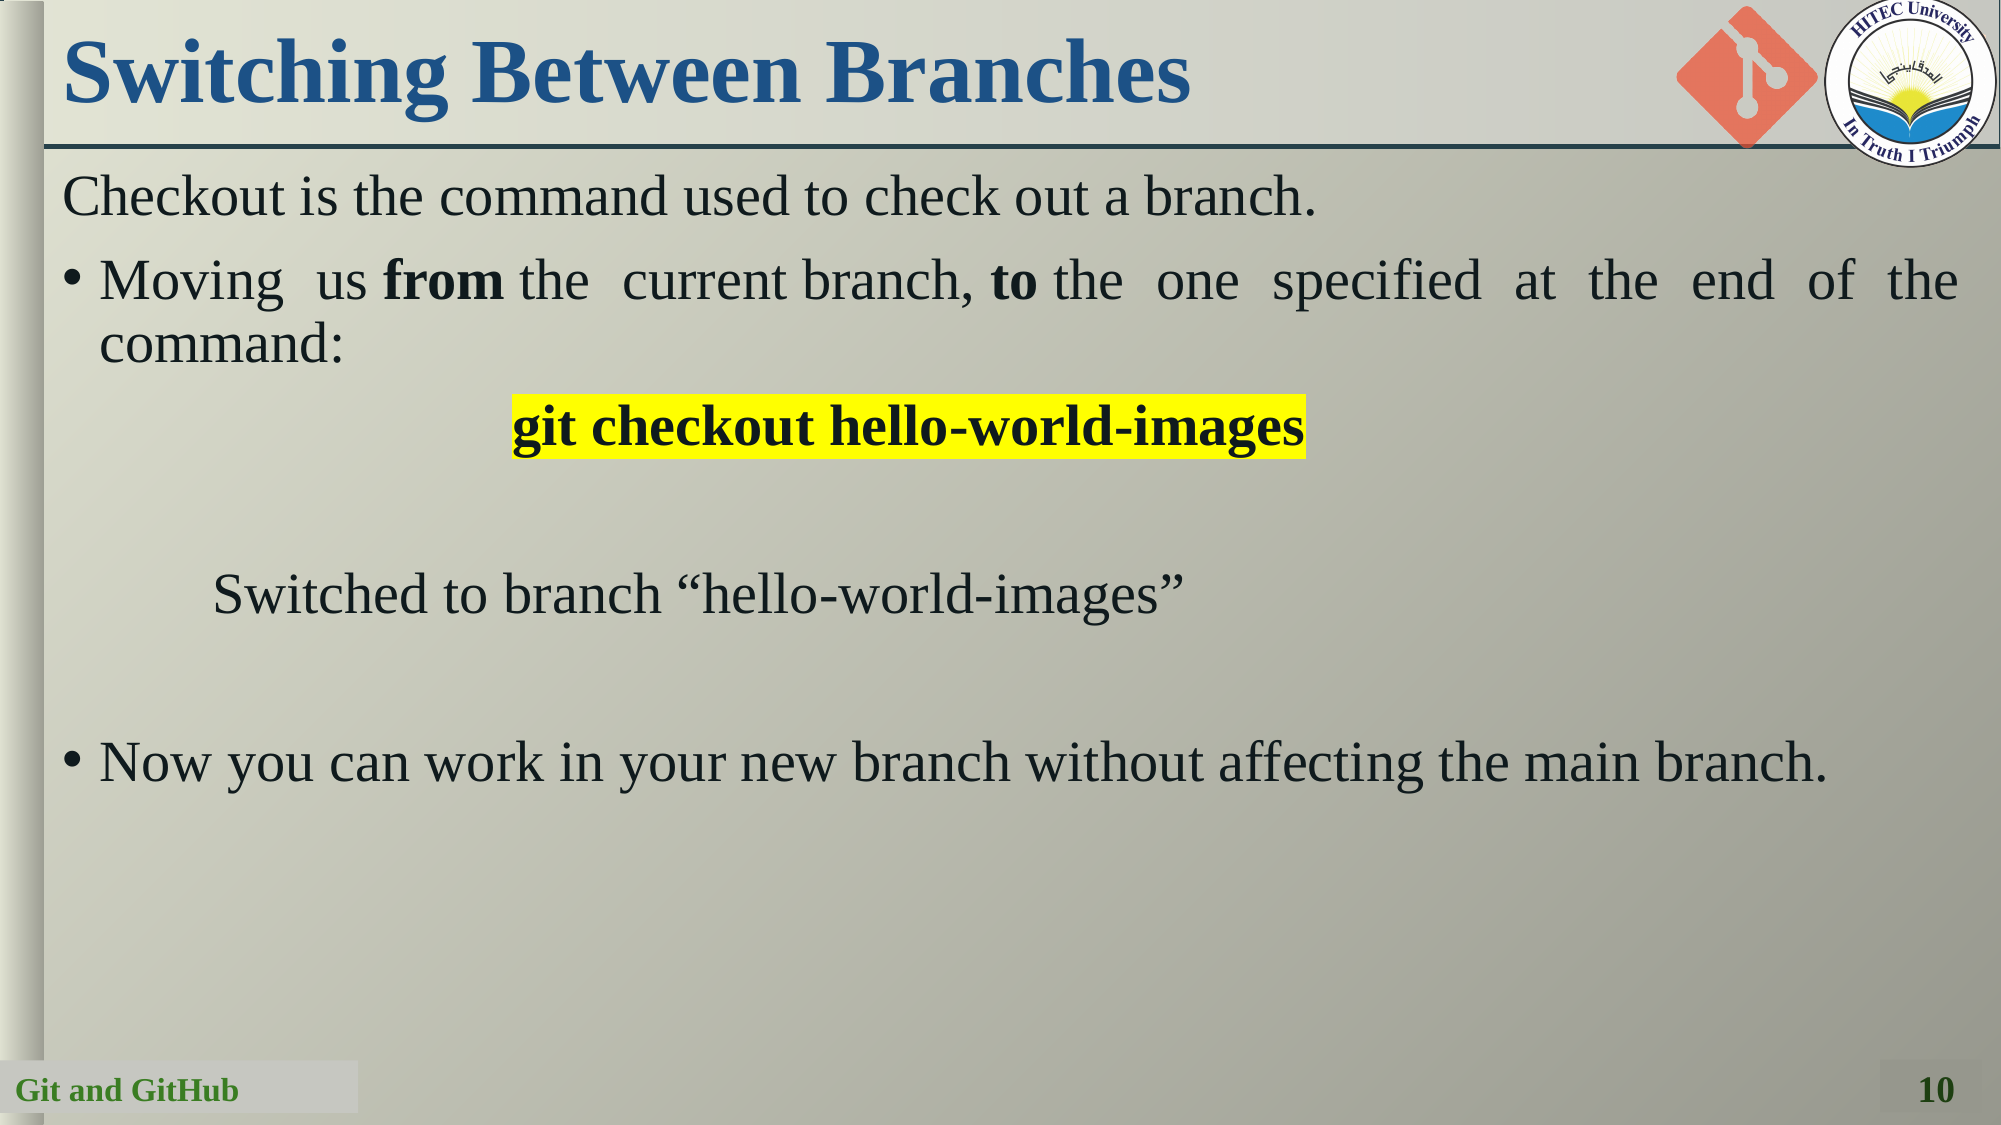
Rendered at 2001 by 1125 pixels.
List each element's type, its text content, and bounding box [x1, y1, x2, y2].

picture [1824, 0, 1997, 168]
list Checkout is the command used to check out a branch. Moving us from the current branch, to the one specified at the end of the command: git checkout hello-world-images Switched to branch “hello-world-images” Now you can work in your new branch without affecting the main branch. [47, 157, 1975, 1100]
slide_number 10 [1692, 1057, 1970, 1118]
title Switching Between Branches [47, 5, 1915, 141]
picture [1672, 144, 1823, 149]
